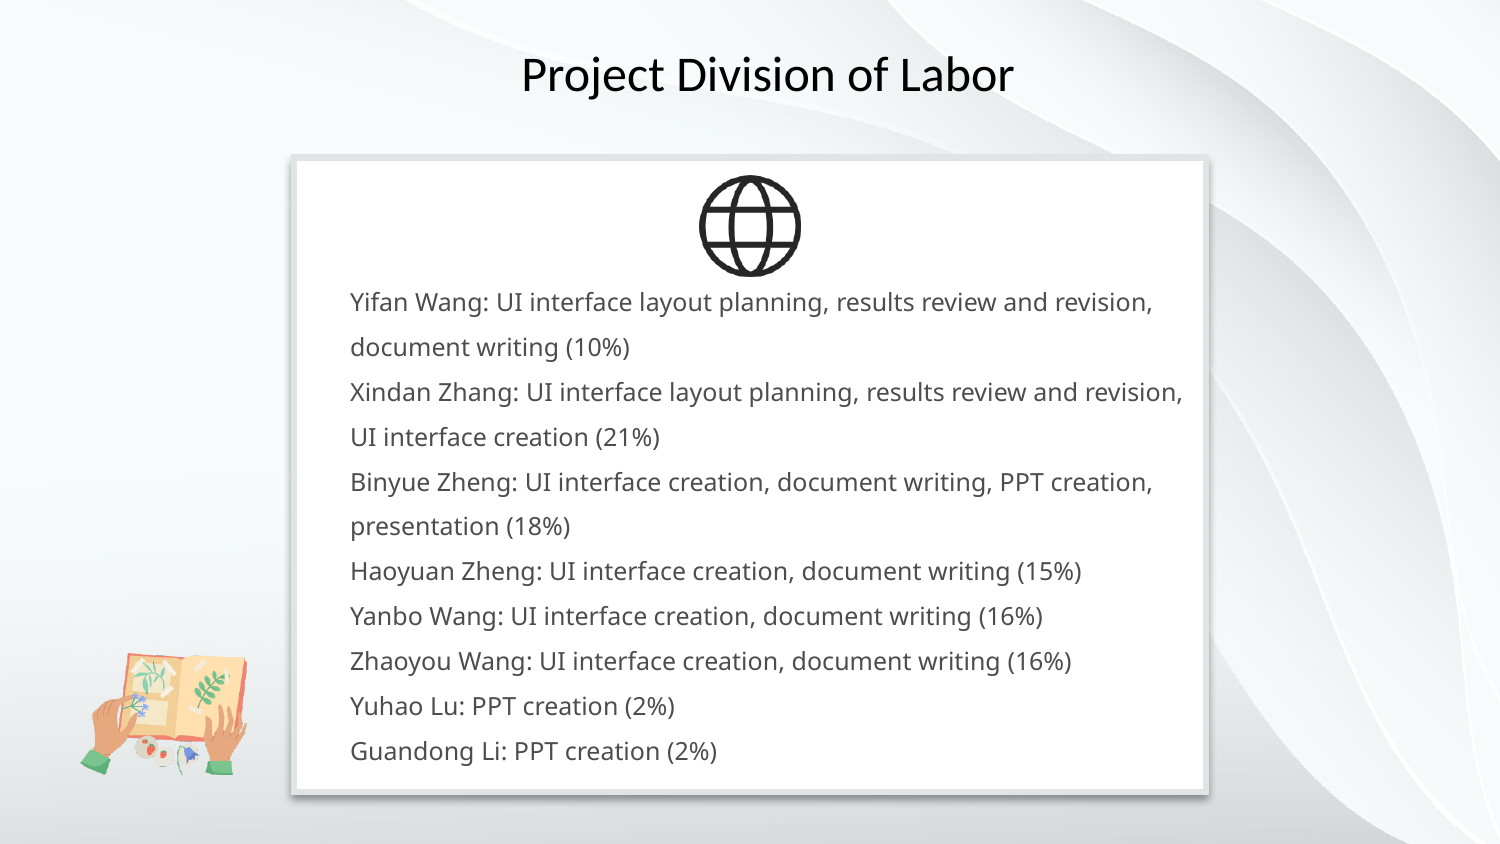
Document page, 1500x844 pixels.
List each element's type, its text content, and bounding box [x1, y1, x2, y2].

picture [0, 0, 1500, 844]
text_box Yifan Wang: UI interface layout planning, results review and revision, document writing (10%) Xindan Zhang: UI interface layout planning, results review and revision, UI interface creation (21%) Binyue Zheng: UI interface creation, document writing, PPT creation, presentation (18%) Haoyuan Zheng: UI interface creation, document writing (15%) Yanbo Wang: UI interface creation, document writing (16%) Zhaoyou Wang: UI interface creation, document writing (16%) Yuhao Lu: PPT creation (2%) Guandong Li: PPT creation (2%) [335, 264, 1206, 747]
text_box [293, 156, 1207, 793]
text_box Project Division of Labor [506, 33, 1074, 109]
